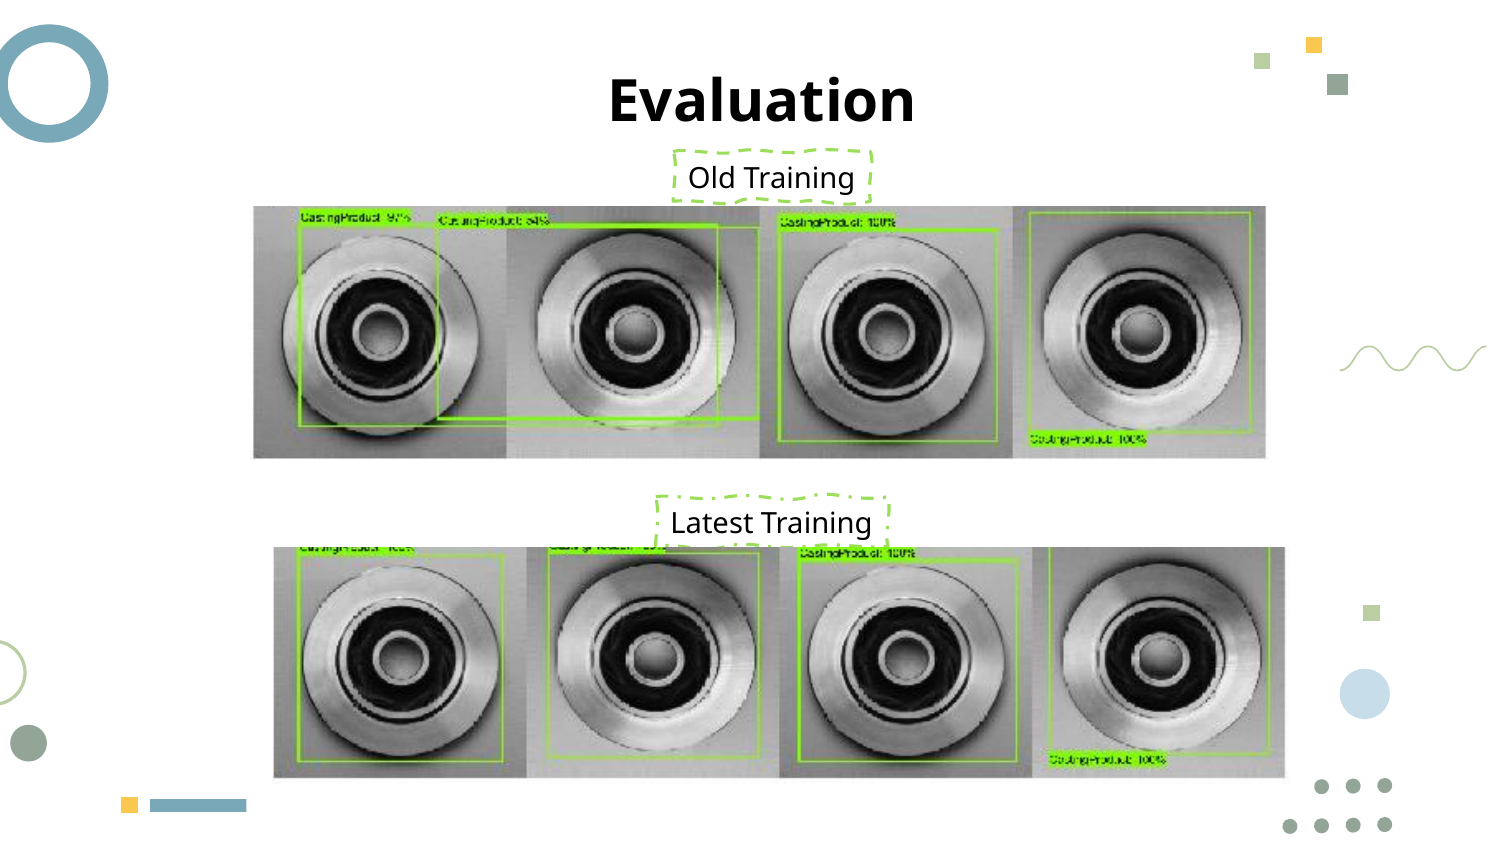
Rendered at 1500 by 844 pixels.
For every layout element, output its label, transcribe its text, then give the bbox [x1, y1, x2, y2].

picture [224, 205, 1276, 472]
text_box Old Training [673, 149, 872, 204]
text_box Latest Training [655, 494, 890, 545]
picture [246, 547, 1315, 814]
text_box Evaluation [114, 67, 1425, 129]
